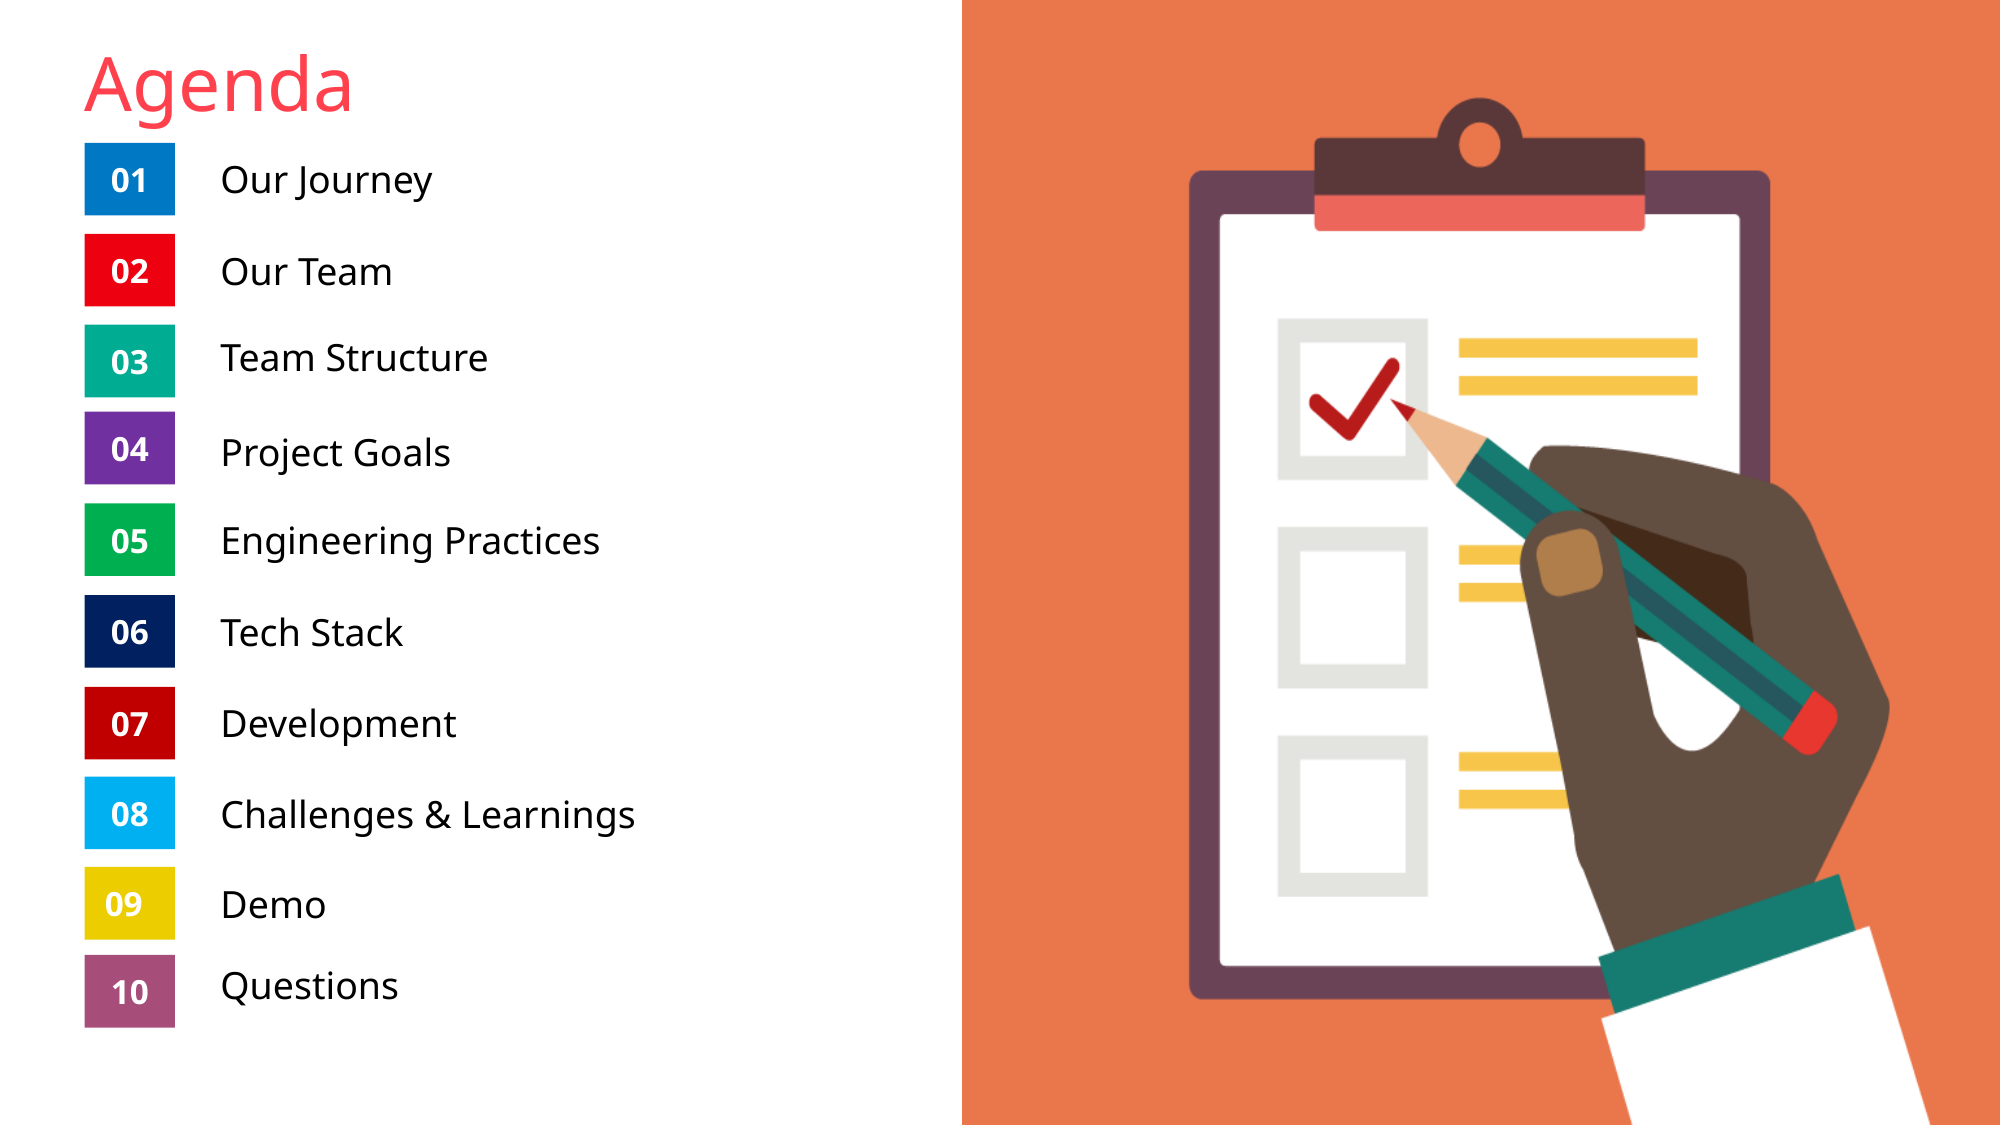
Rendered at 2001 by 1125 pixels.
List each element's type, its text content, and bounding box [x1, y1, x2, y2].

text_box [84, 142, 855, 1028]
title Agenda [84, 36, 464, 132]
picture [962, 0, 2000, 1125]
